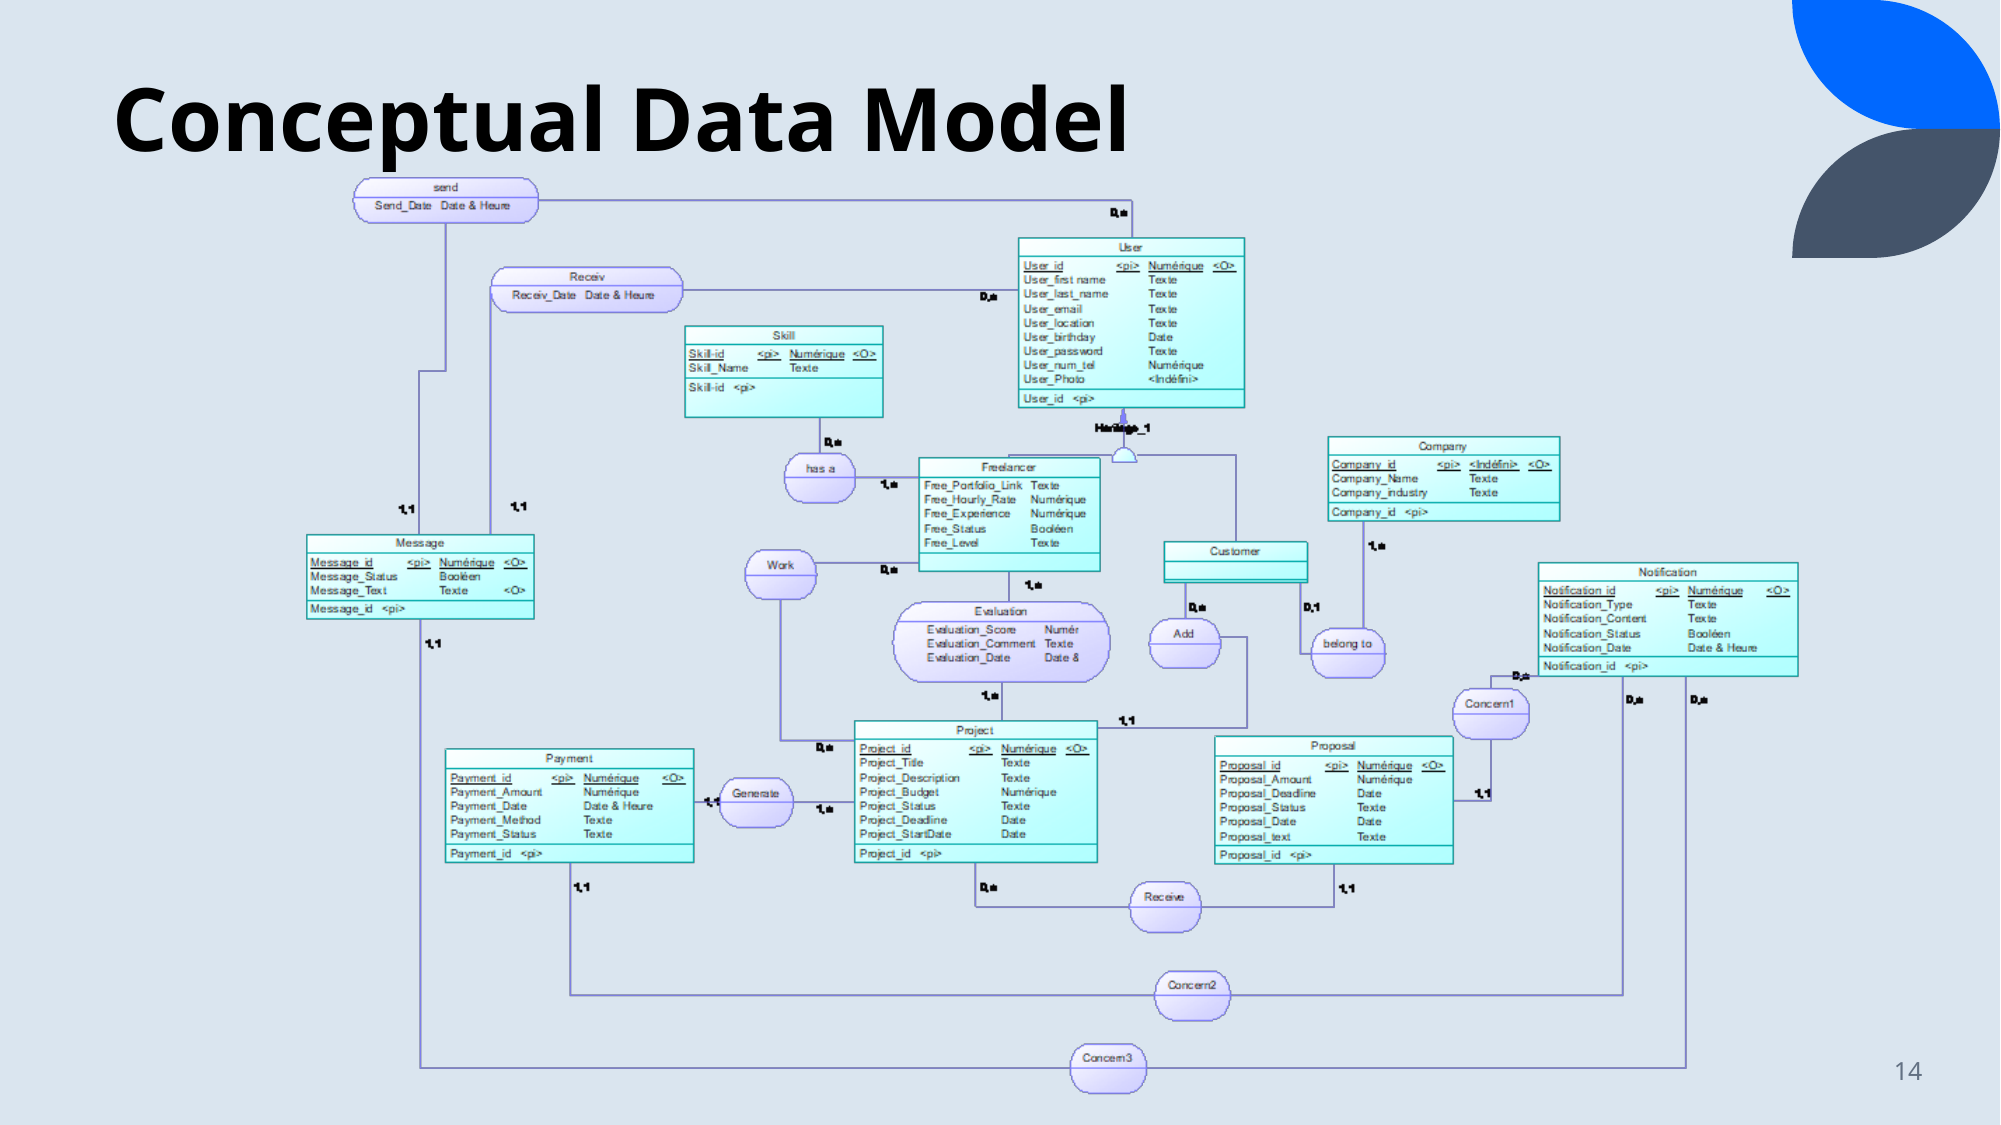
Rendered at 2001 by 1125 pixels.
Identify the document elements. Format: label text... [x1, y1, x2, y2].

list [305, 176, 1802, 1097]
title Conceptual Data Model [97, 0, 1702, 177]
slide_number 14 [1665, 1042, 1938, 1103]
